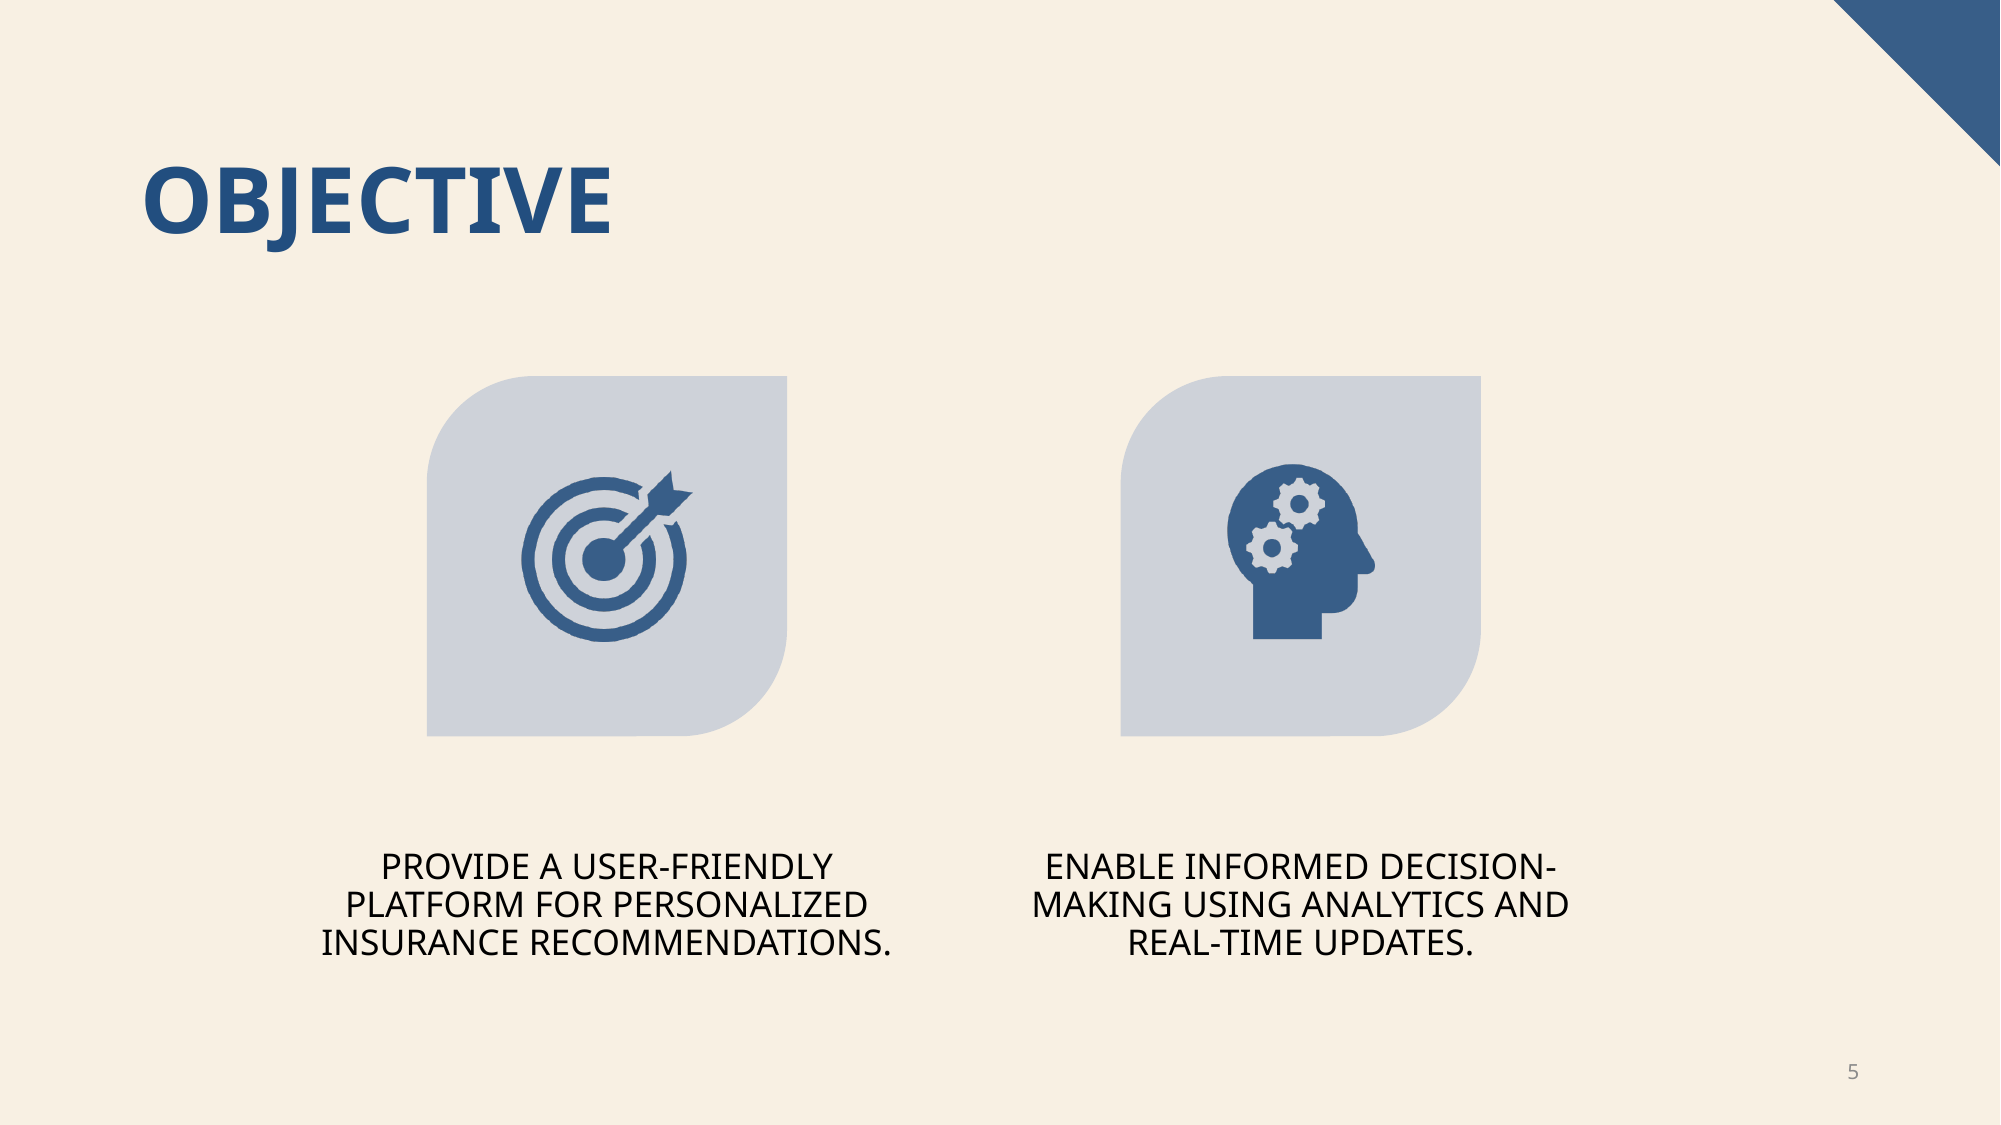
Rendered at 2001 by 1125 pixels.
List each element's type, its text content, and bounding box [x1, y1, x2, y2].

slide_number 5 [1799, 1042, 1875, 1103]
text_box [54, 348, 1854, 994]
title objective [125, 146, 1875, 365]
